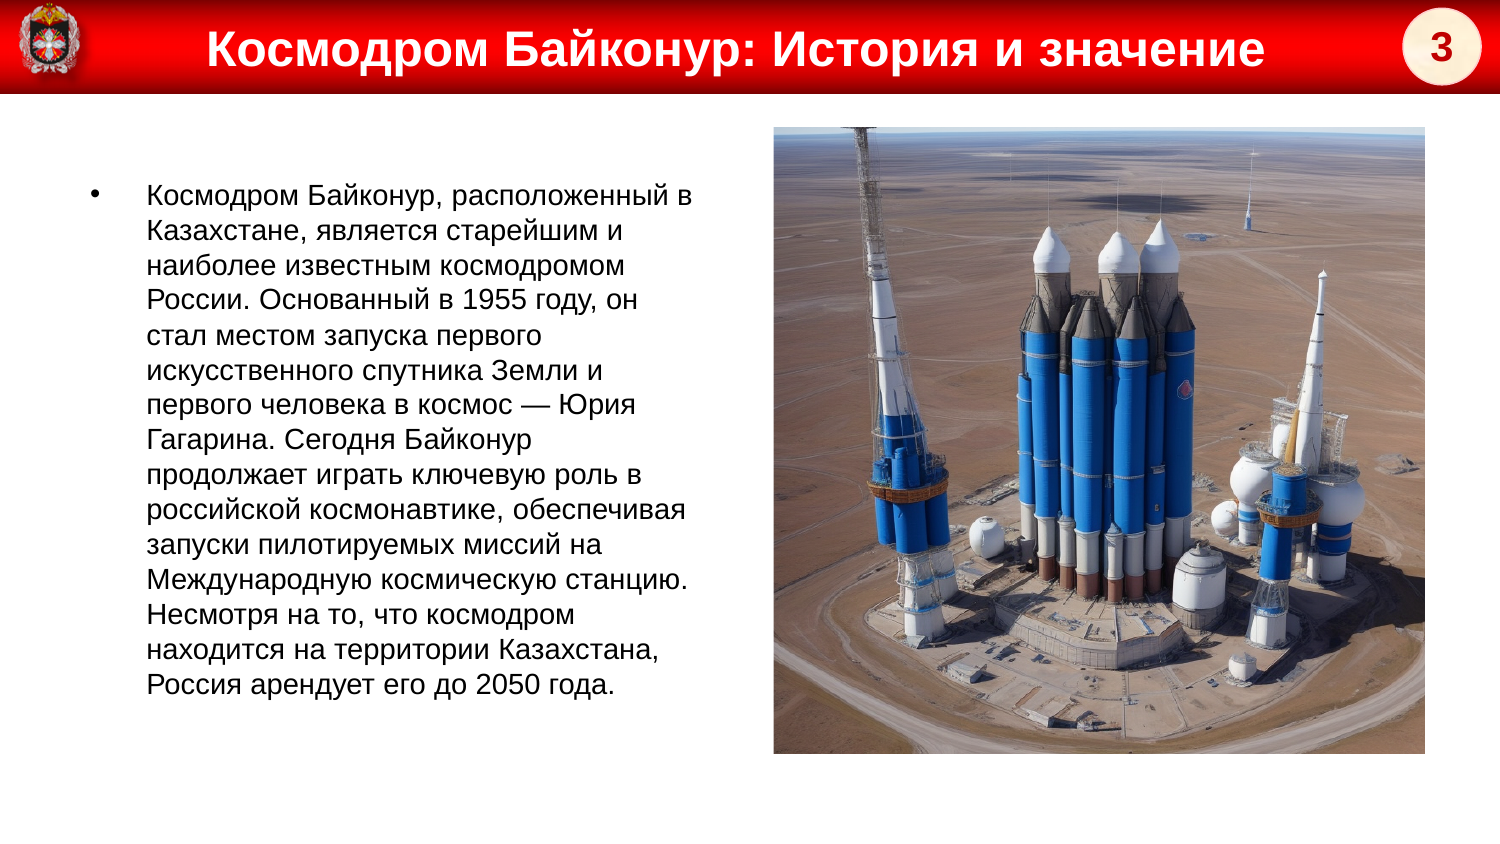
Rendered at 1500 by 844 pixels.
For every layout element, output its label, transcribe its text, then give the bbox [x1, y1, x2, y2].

picture [773, 127, 1426, 754]
title Космодром Байконур: История и значение [112, 16, 1360, 77]
list Космодром Байконур, расположенный в Казахстане, является старейшим и наиболее известным космодромом России. Основанный в 1955 году, он стал местом запуска первого искусственного спутника Земли и первого человека в космос — Юрия Гагарина. Сегодня Байконур продолжает играть ключевую роль в российской космонавтике, обеспечивая запуски пилотируемых миссий на Международную космическую станцию. Несмотря на то, что космодром находится на территории Казахстана, Россия арендует его до 2050 года. [75, 127, 715, 754]
picture [0, 0, 1500, 94]
